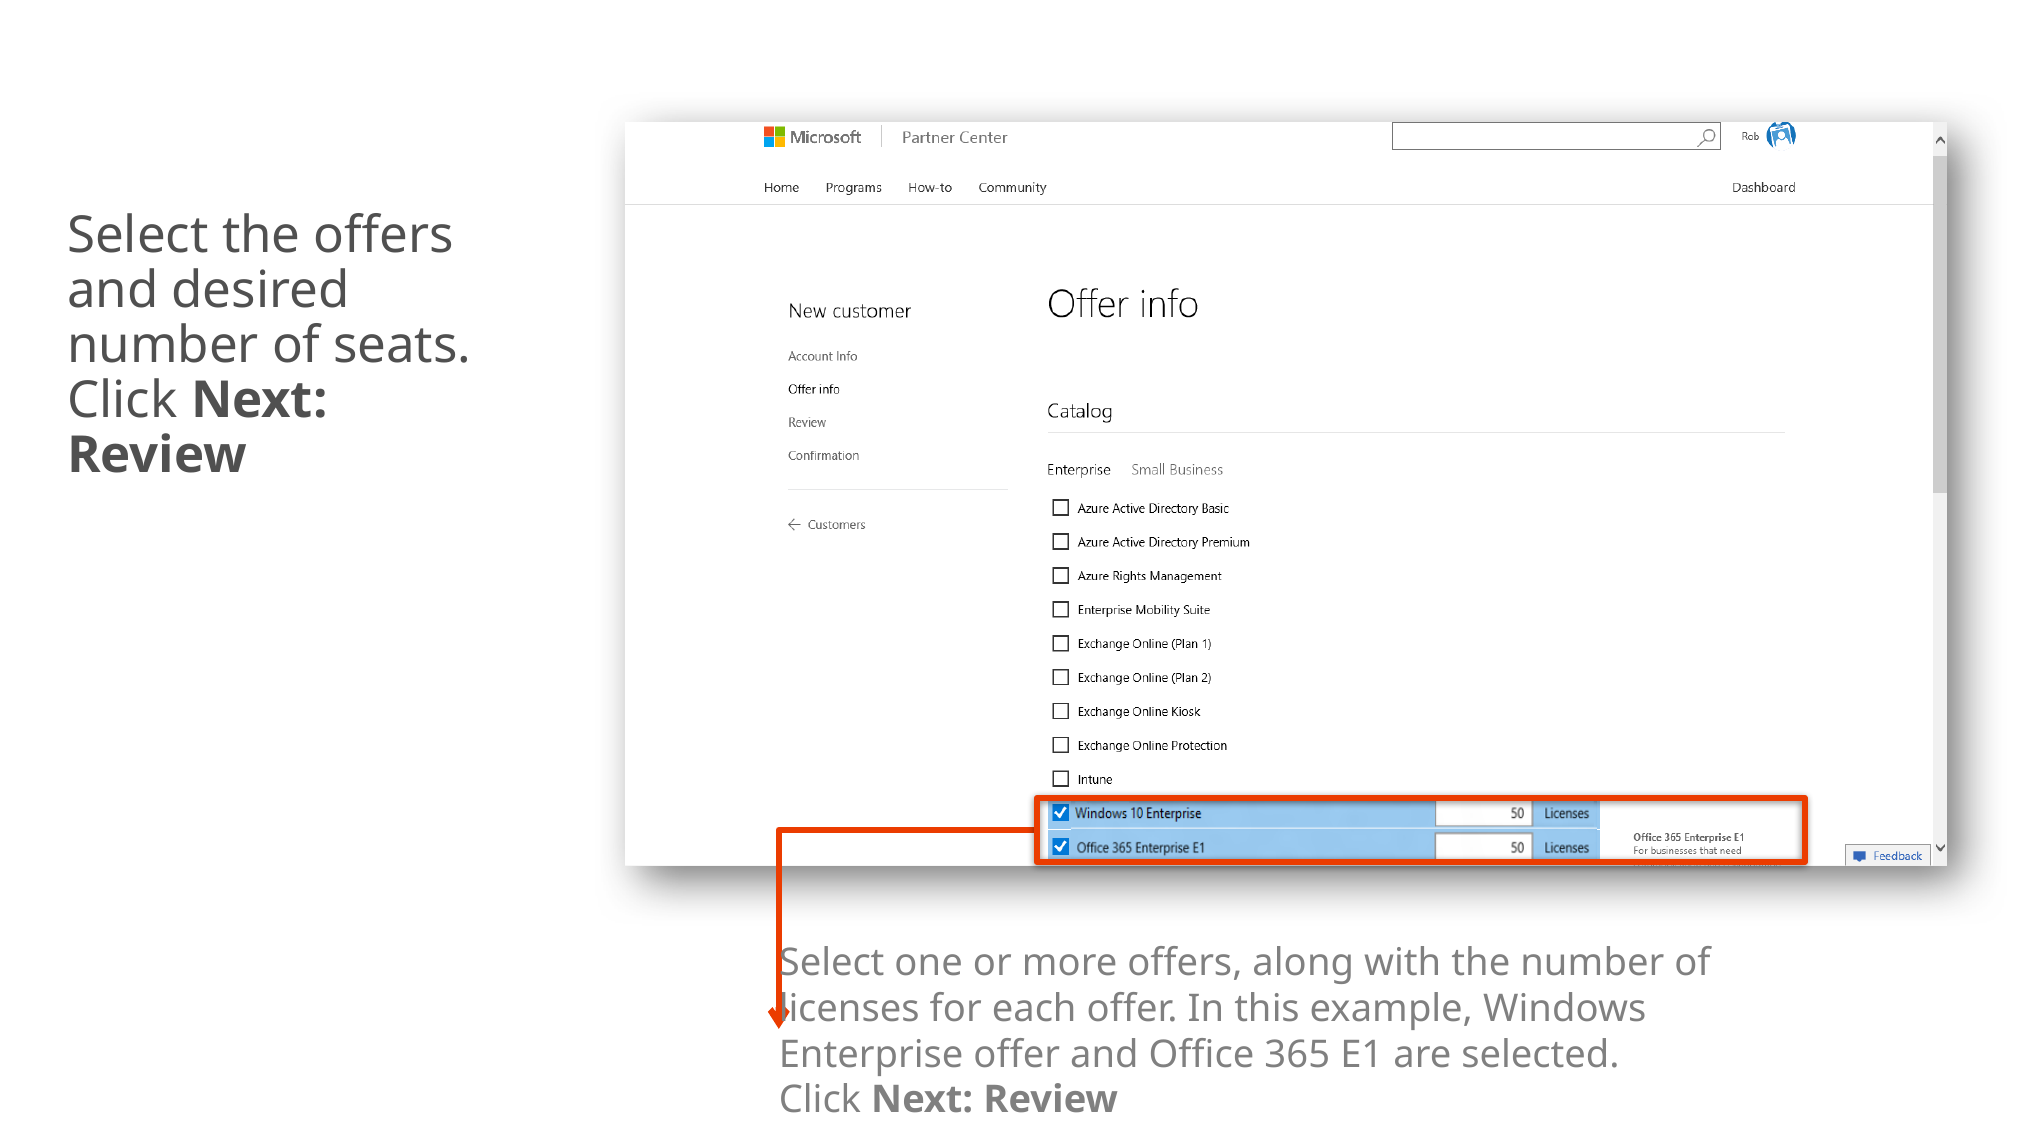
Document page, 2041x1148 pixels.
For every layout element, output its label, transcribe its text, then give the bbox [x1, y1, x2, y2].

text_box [778, 829, 1038, 1032]
text_box Select one or more offers, along with the number of licenses for each offer. In this example, Windows Enterprise offer and Office 365 E1 are selected. Click Next: Review [778, 937, 1818, 1121]
text_box Select the offers and desired number of seats. Click Next: Review [36, 183, 503, 508]
picture [625, 121, 1947, 866]
